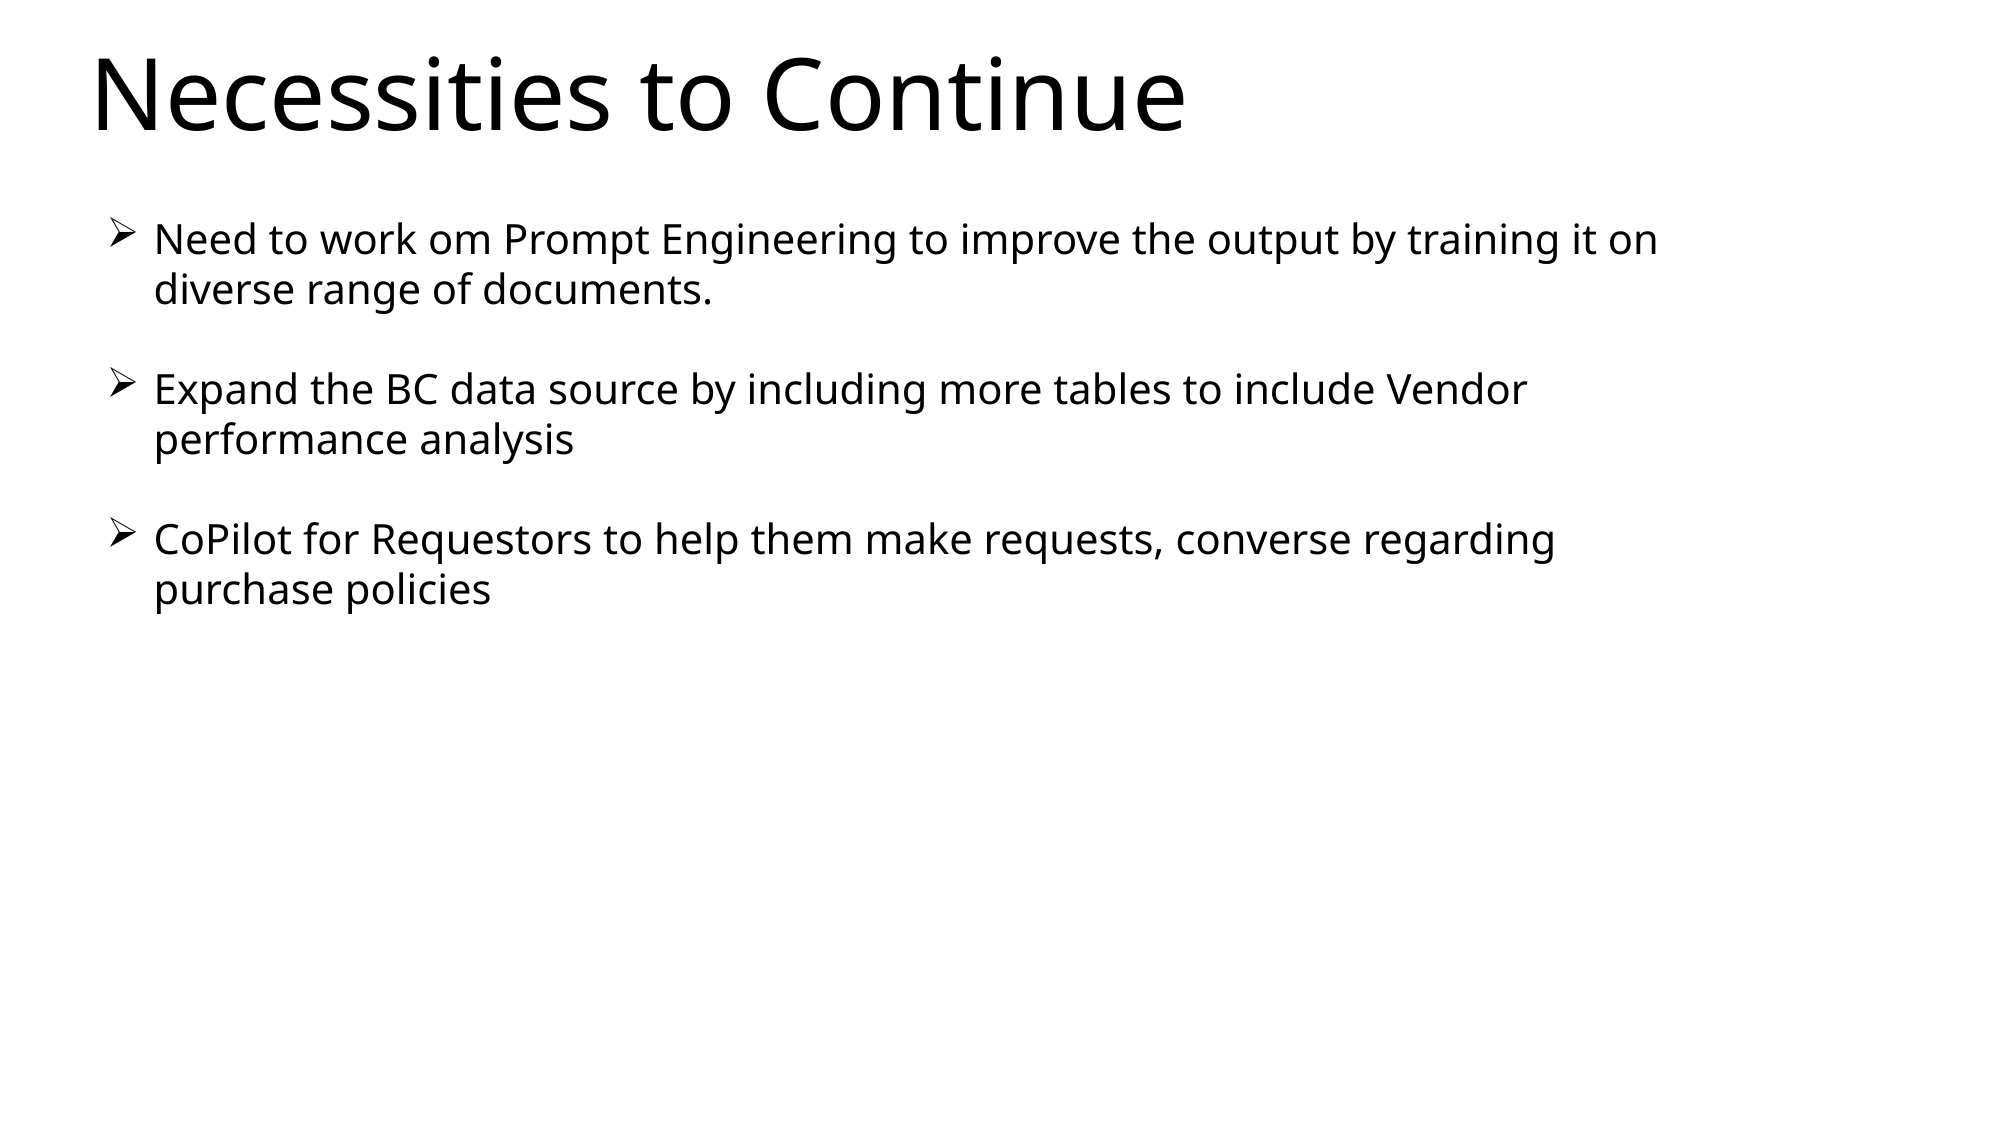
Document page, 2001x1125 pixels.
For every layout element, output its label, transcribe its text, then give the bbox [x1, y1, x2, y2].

text_box Need to work om Prompt Engineering to improve the output by training it on diverse range of documents. Expand the BC data source by including more tables to include Vendor performance analysis CoPilot for Requestors to help them make requests, converse regarding purchase policies [91, 205, 1756, 670]
text_box Necessities to Continue [74, 23, 1756, 159]
